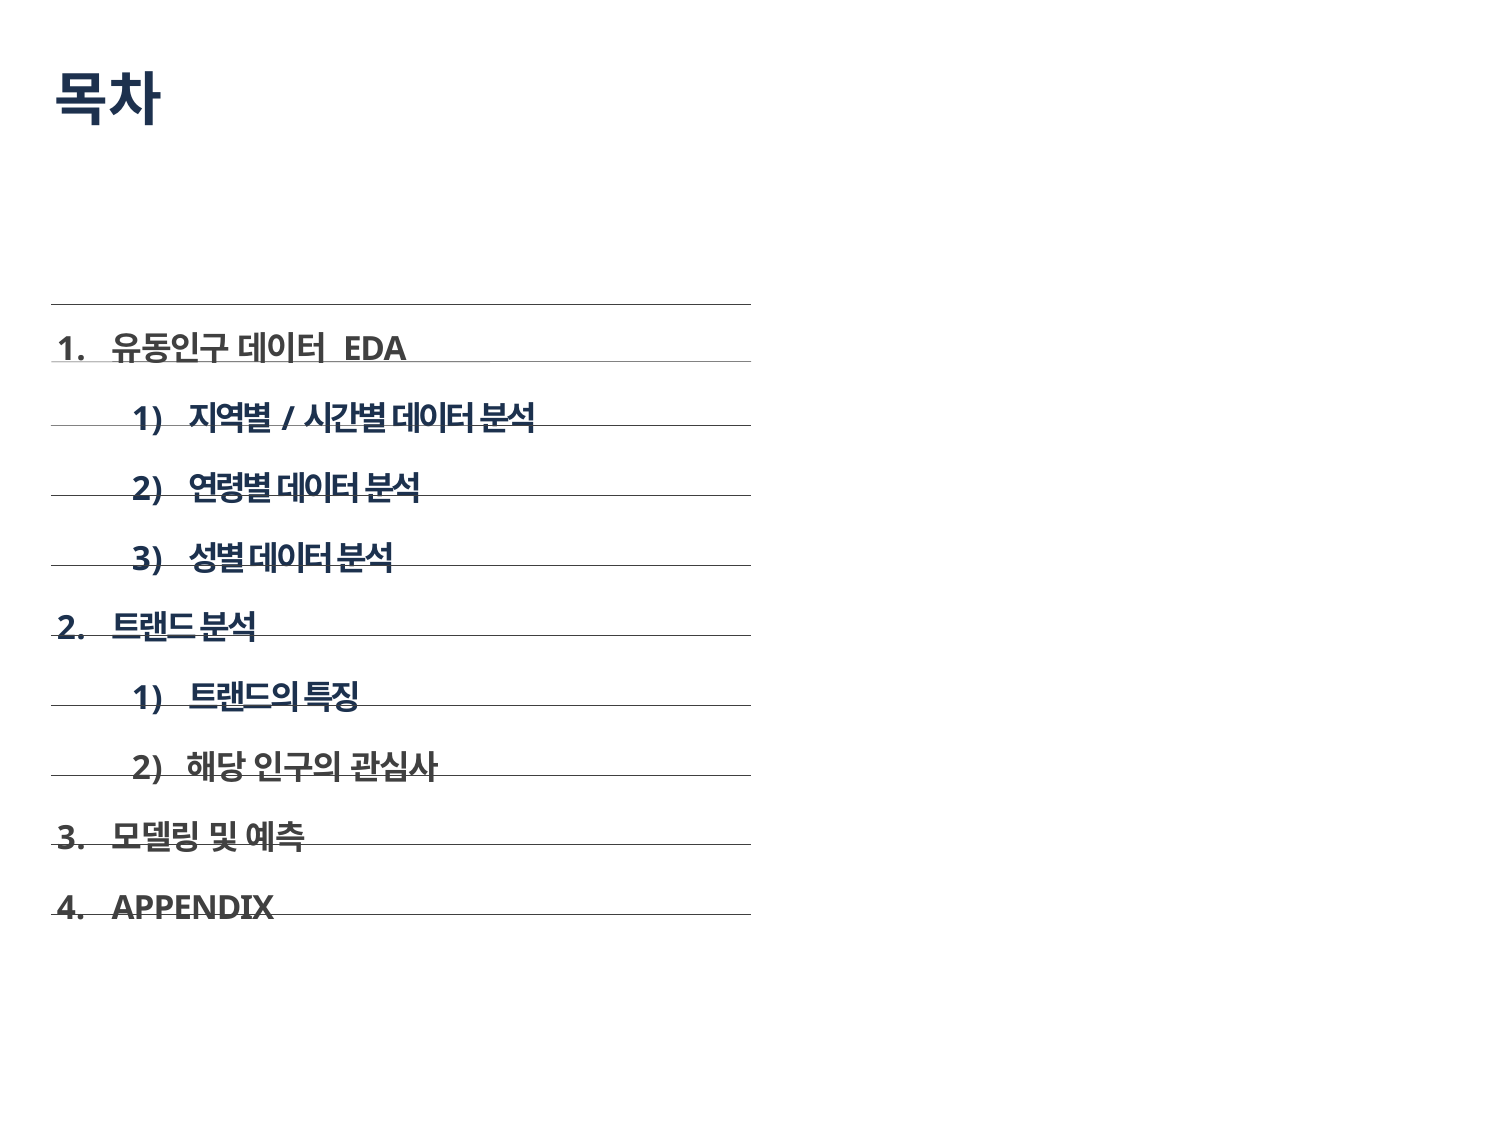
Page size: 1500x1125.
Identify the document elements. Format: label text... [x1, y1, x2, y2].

title 목차 [39, 24, 1440, 170]
text_box 유동인구 데이터 EDA 지역별/시간별 데이터 분석 연령별 데이터 분석 성별 데이터 분석 트랜드 분석 트랜드의 특징 해당 인구의 관심사 모델링 및 예측 APPENDIX [41, 289, 891, 1064]
